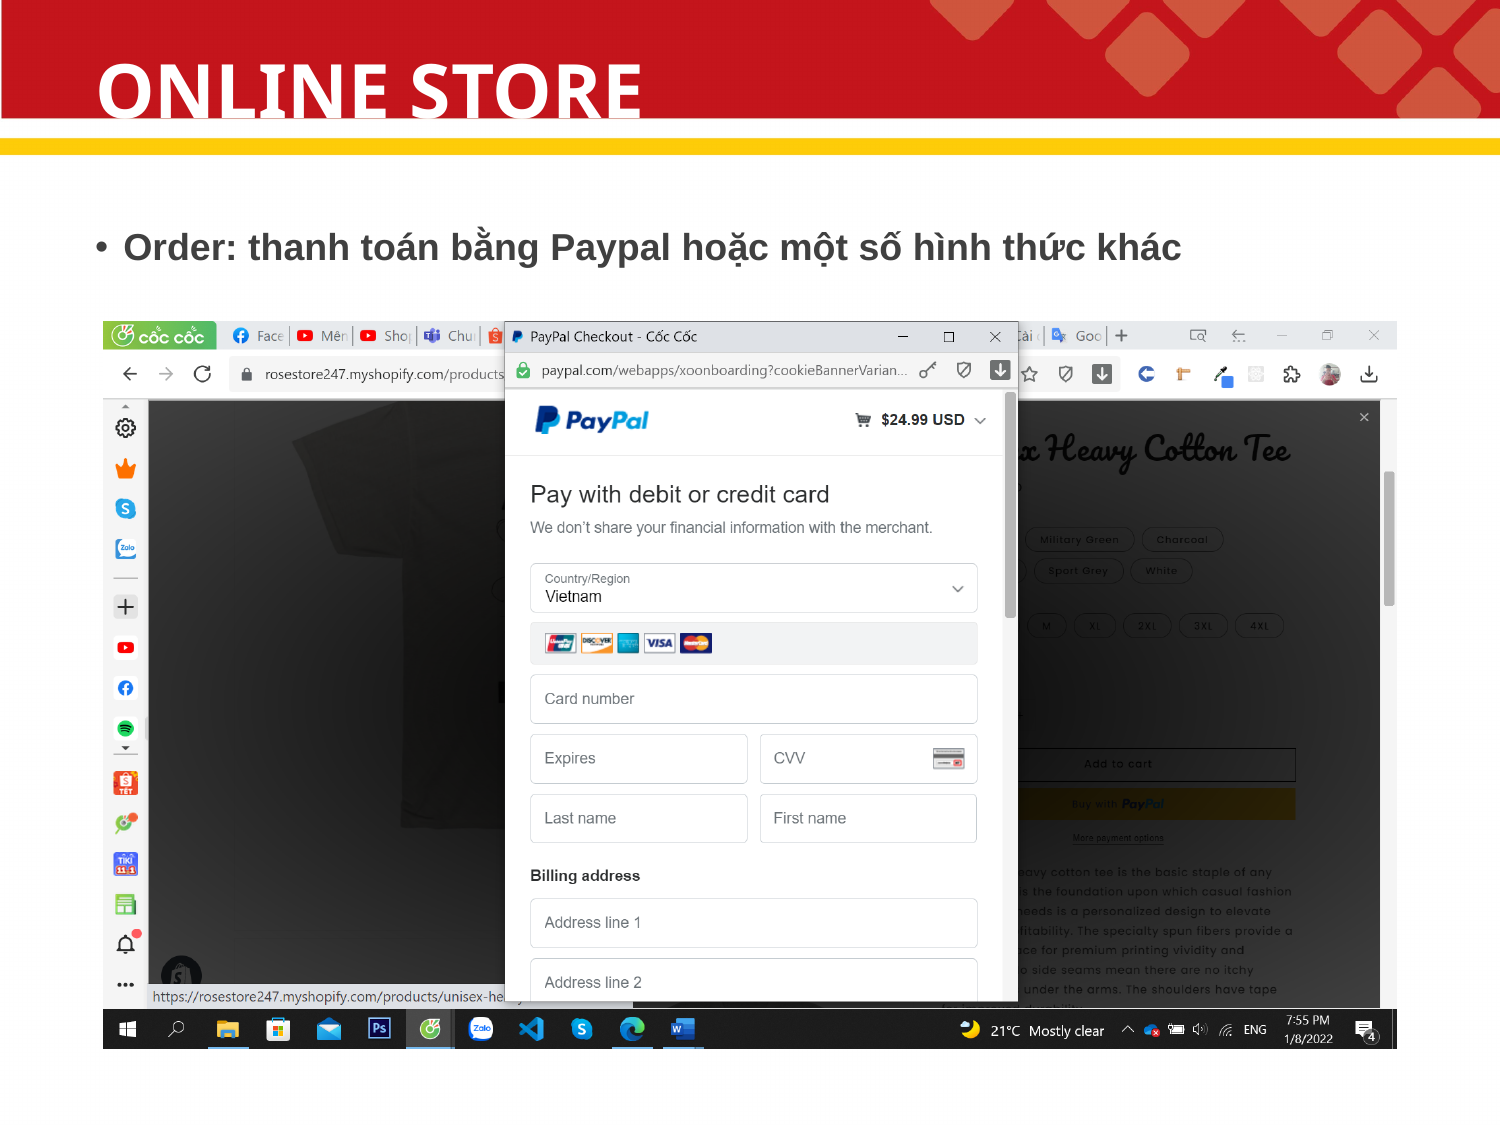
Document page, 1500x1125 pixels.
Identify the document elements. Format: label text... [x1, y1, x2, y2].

picture [0, 0, 1500, 1125]
title ONLINE STORE [80, 0, 1397, 204]
list Order: thanh toán bằng Paypal hoặc một số hình thức khác [80, 220, 1397, 1025]
